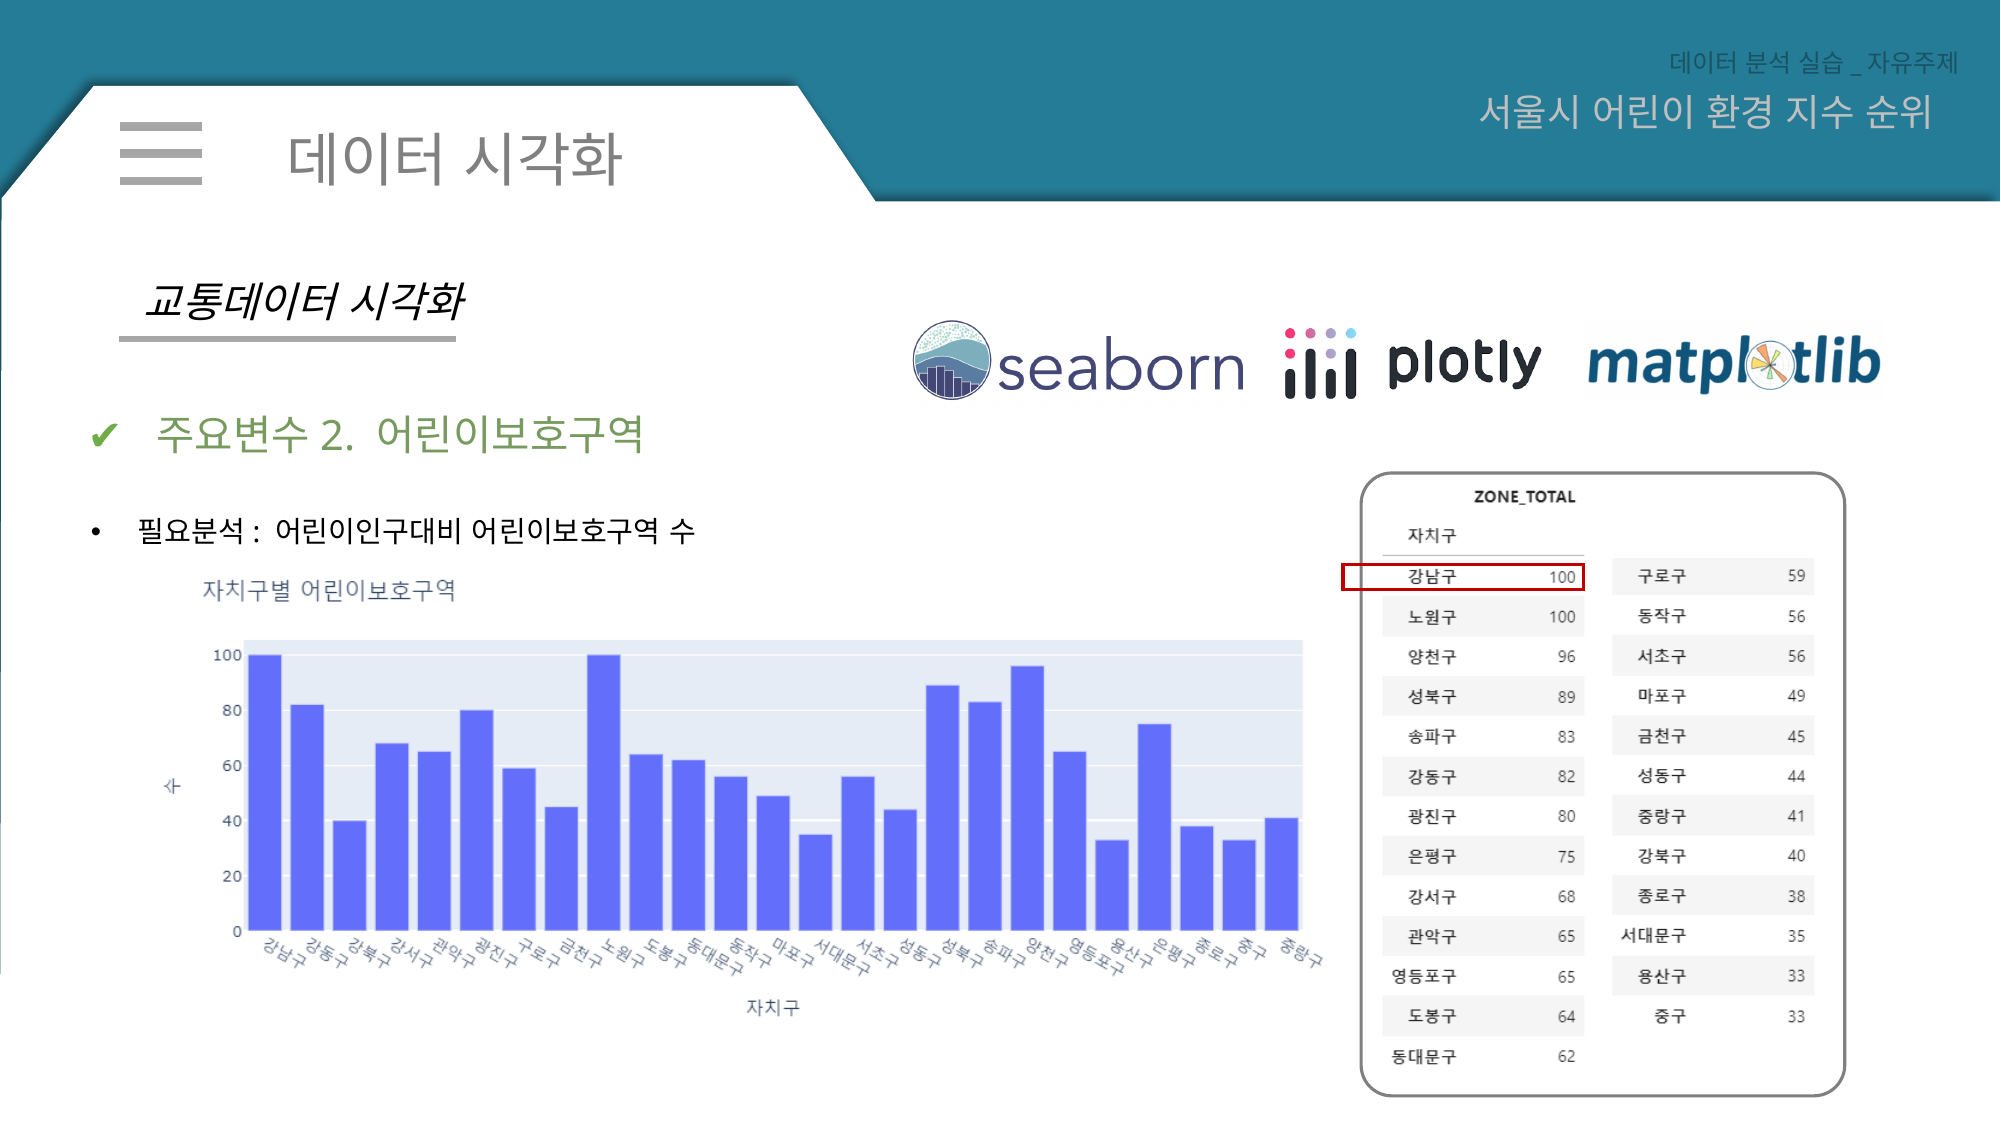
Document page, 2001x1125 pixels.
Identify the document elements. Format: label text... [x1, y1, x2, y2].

picture [910, 315, 1248, 411]
text_box 데이터 분석 실습_자유주제 [1654, 40, 1975, 86]
text_box ✔ 주요변수2. 어린이보호구역 [72, 401, 661, 466]
picture [1583, 319, 1884, 399]
text_box [1360, 471, 1846, 1097]
picture [161, 574, 1331, 1026]
picture [1284, 328, 1542, 399]
text_box [1342, 564, 1377, 591]
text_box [120, 126, 203, 181]
text_box 교통데이터 시각화 [128, 268, 479, 334]
text_box 데이터 시각화 [272, 115, 941, 201]
text_box 필요분석: 어린이인구대비 어린이보호구역 수 [76, 488, 712, 556]
text_box 서울시 어린이 환경 지수 순위 [1463, 81, 1950, 141]
picture [1377, 478, 1819, 1076]
text_box [0, 84, 2000, 1125]
